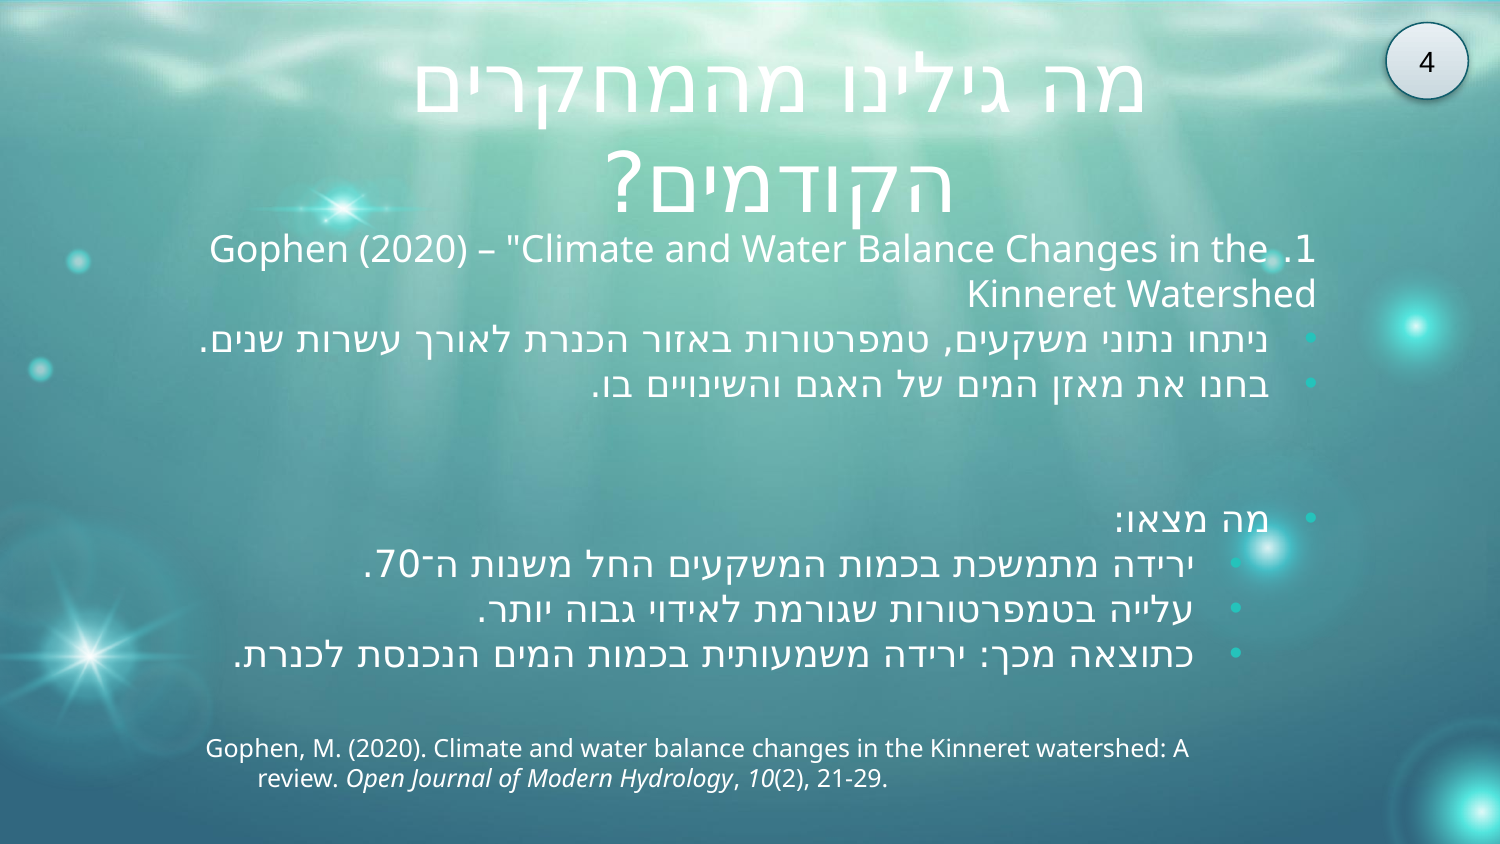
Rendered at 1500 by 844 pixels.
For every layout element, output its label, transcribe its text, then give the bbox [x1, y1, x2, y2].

text_box 4 [1397, 35, 1457, 86]
title מה גילינו מהמחקרים הקודמים? [211, 54, 1349, 204]
picture [0, 0, 1500, 844]
text_box Gophen, M. (2020). Climate and water balance changes in the Kinneret watershed: A review. Open Journal of Modern Hydrology, 10(2), 21-29.‏ [167, 707, 1333, 817]
subtitle 1. Gophen (2020) – "Climate and Water Balance Changes in the Kinneret Watershed ניתחו נתוני משקעים, טמפרטורות באזור הכנרת לאורך עשרות שנים. בחנו את מאזן המים של האגם והשינויים בו. מה מצאו: ירידה מתמשכת בכמות המשקעים החל משנות ה־70. עלייה בטמפרטורות שגורמת לאידוי גבוה יותר. כתוצאה מכך: ירידה משמעותית בכמות המים הנכנסת לכנרת. [167, 244, 1333, 701]
text_box [1385, 21, 1470, 101]
